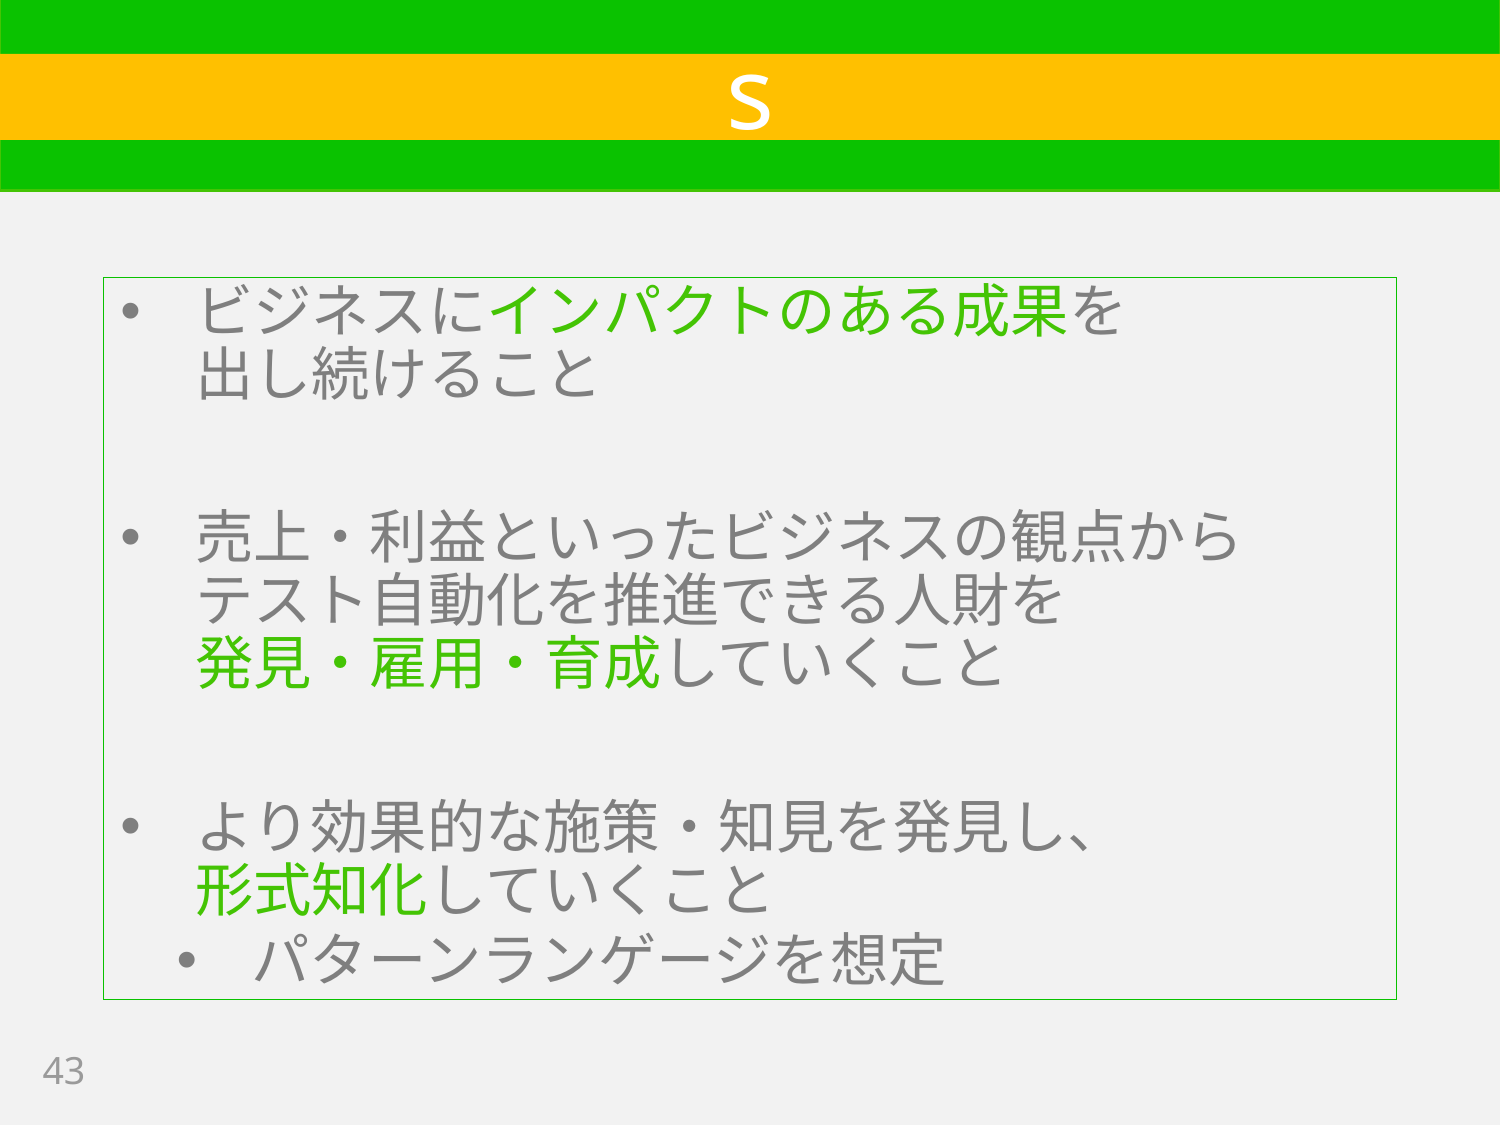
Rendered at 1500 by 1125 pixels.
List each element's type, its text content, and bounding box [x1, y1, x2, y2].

list ビジネスにインパクトのある成果を 出し続けること 売上・利益といったビジネスの観点から テスト自動化を推進できる人財を 発見・雇用・育成していくこと より効果的な施策・知見を発見し、 形式知化していくこと パターンランゲージを想定 [103, 277, 1397, 1000]
title s [0, 53, 1500, 140]
slide_number 43 [27, 1042, 146, 1102]
